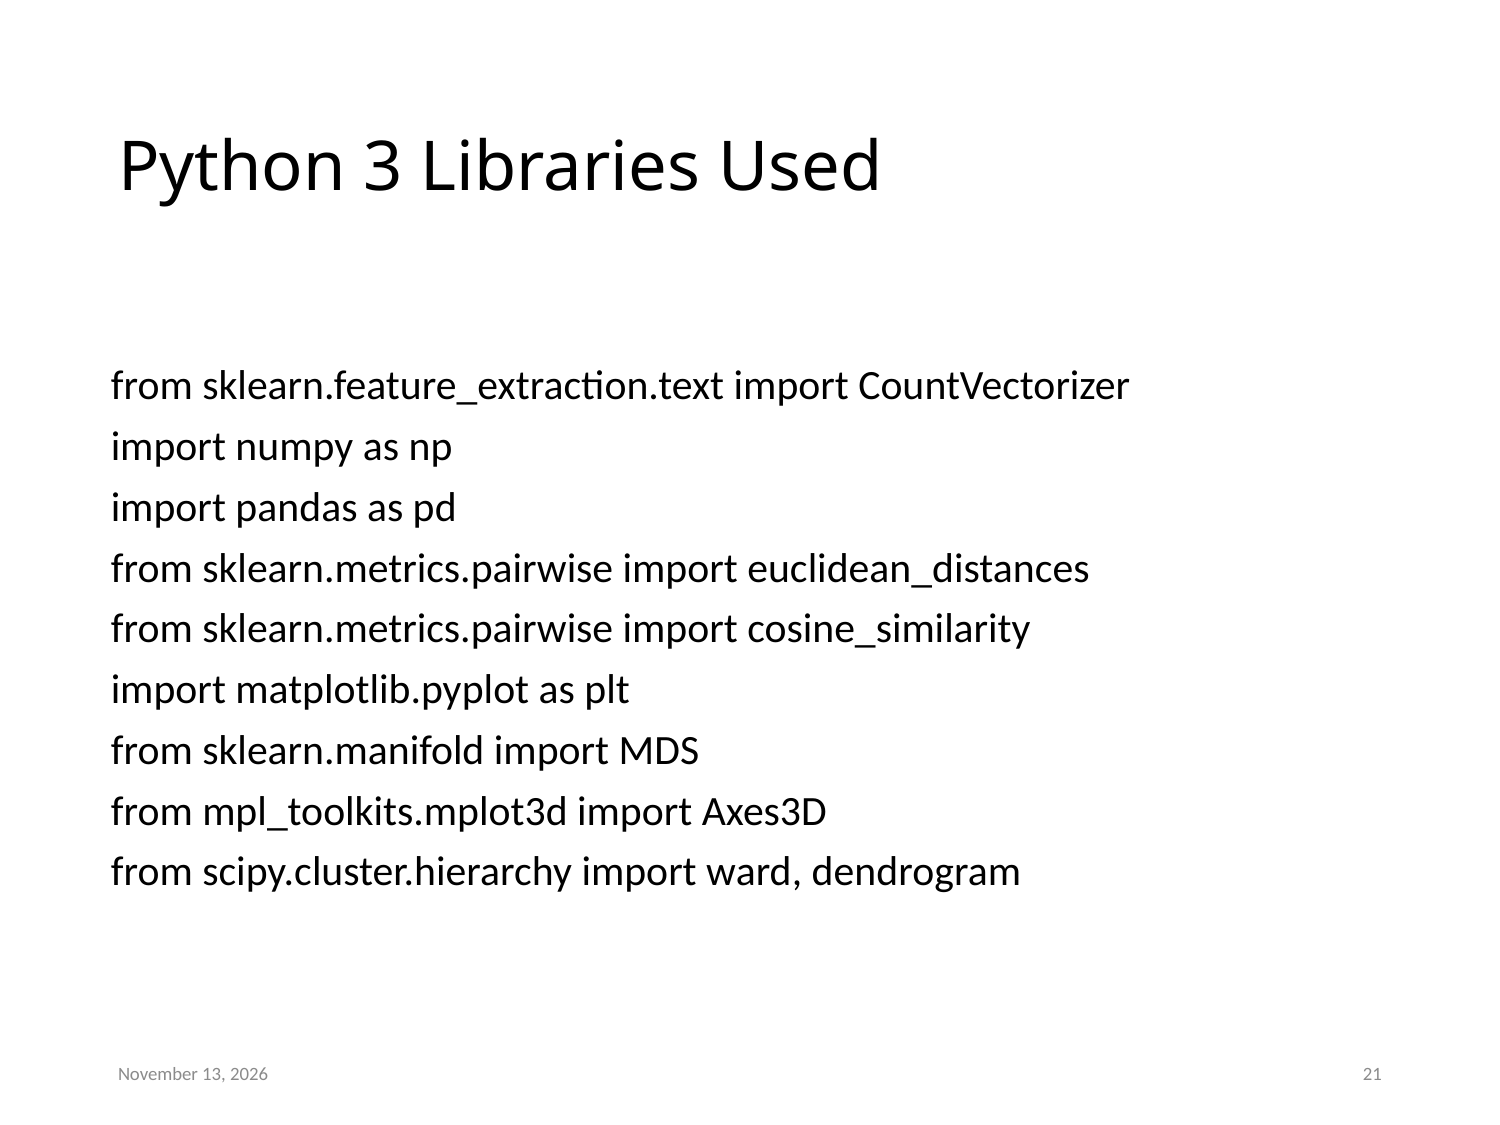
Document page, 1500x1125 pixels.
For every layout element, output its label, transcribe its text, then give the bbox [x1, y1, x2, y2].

slide_number 21 [1059, 1042, 1397, 1103]
title Python 3 Libraries Used [103, 59, 1397, 278]
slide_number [103, 1042, 441, 1103]
list from sklearn.feature_extraction.text import CountVectorizer import numpy as np import pandas as pd from sklearn.metrics.pairwise import euclidean_distances from sklearn.metrics.pairwise import cosine_similarity import matplotlib.pyplot as plt from sklearn.manifold import MDS from mpl_toolkits.mplot3d import Axes3D from scipy.cluster.hierarchy import ward, dendrogram [84, 356, 1389, 933]
